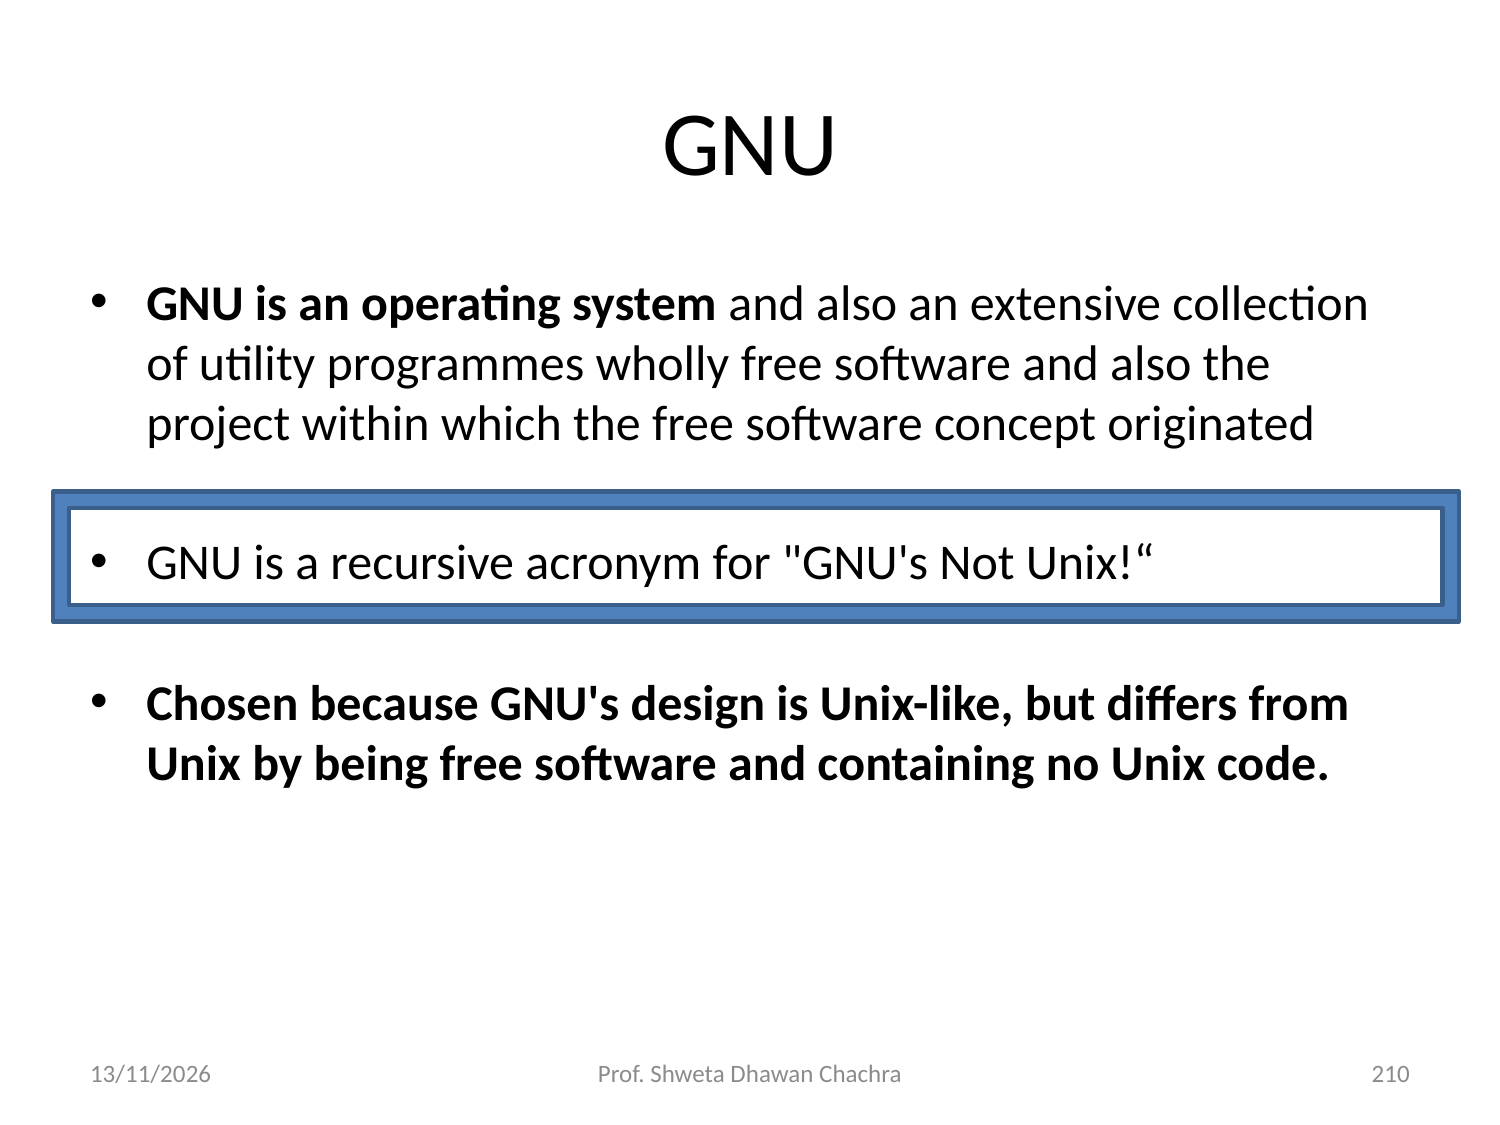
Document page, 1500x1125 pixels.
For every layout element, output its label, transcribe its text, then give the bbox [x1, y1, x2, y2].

slide_number 210 [1074, 1042, 1425, 1103]
list GNU is an operating system and also an extensive collection of utility programmes wholly free software and also the project within which the free software concept originated GNU is a recursive acronym for "GNU's Not Unix!“ Chosen because GNU's design is Unix-like, but differs from Unix by being free software and containing no Unix code. [75, 624, 1425, 1005]
list GNU is an operating system and also an extensive collection of utility programmes wholly free software and also the project within which the free software concept originated GNU is a recursive acronym for "GNU's Not Unix!“ Chosen because GNU's design is Unix-like, but differs from Unix by being free software and containing no Unix code. [75, 510, 1425, 603]
text_box [51, 489, 1461, 624]
list GNU is an operating system and also an extensive collection of utility programmes wholly free software and also the project within which the free software concept originated GNU is a recursive acronym for "GNU's Not Unix!“ Chosen because GNU's design is Unix-like, but differs from Unix by being free software and containing no Unix code. [75, 262, 1425, 489]
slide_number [75, 1042, 425, 1103]
title GNU [75, 45, 1425, 233]
footer Prof. Shweta Dhawan Chachra [512, 1042, 988, 1103]
